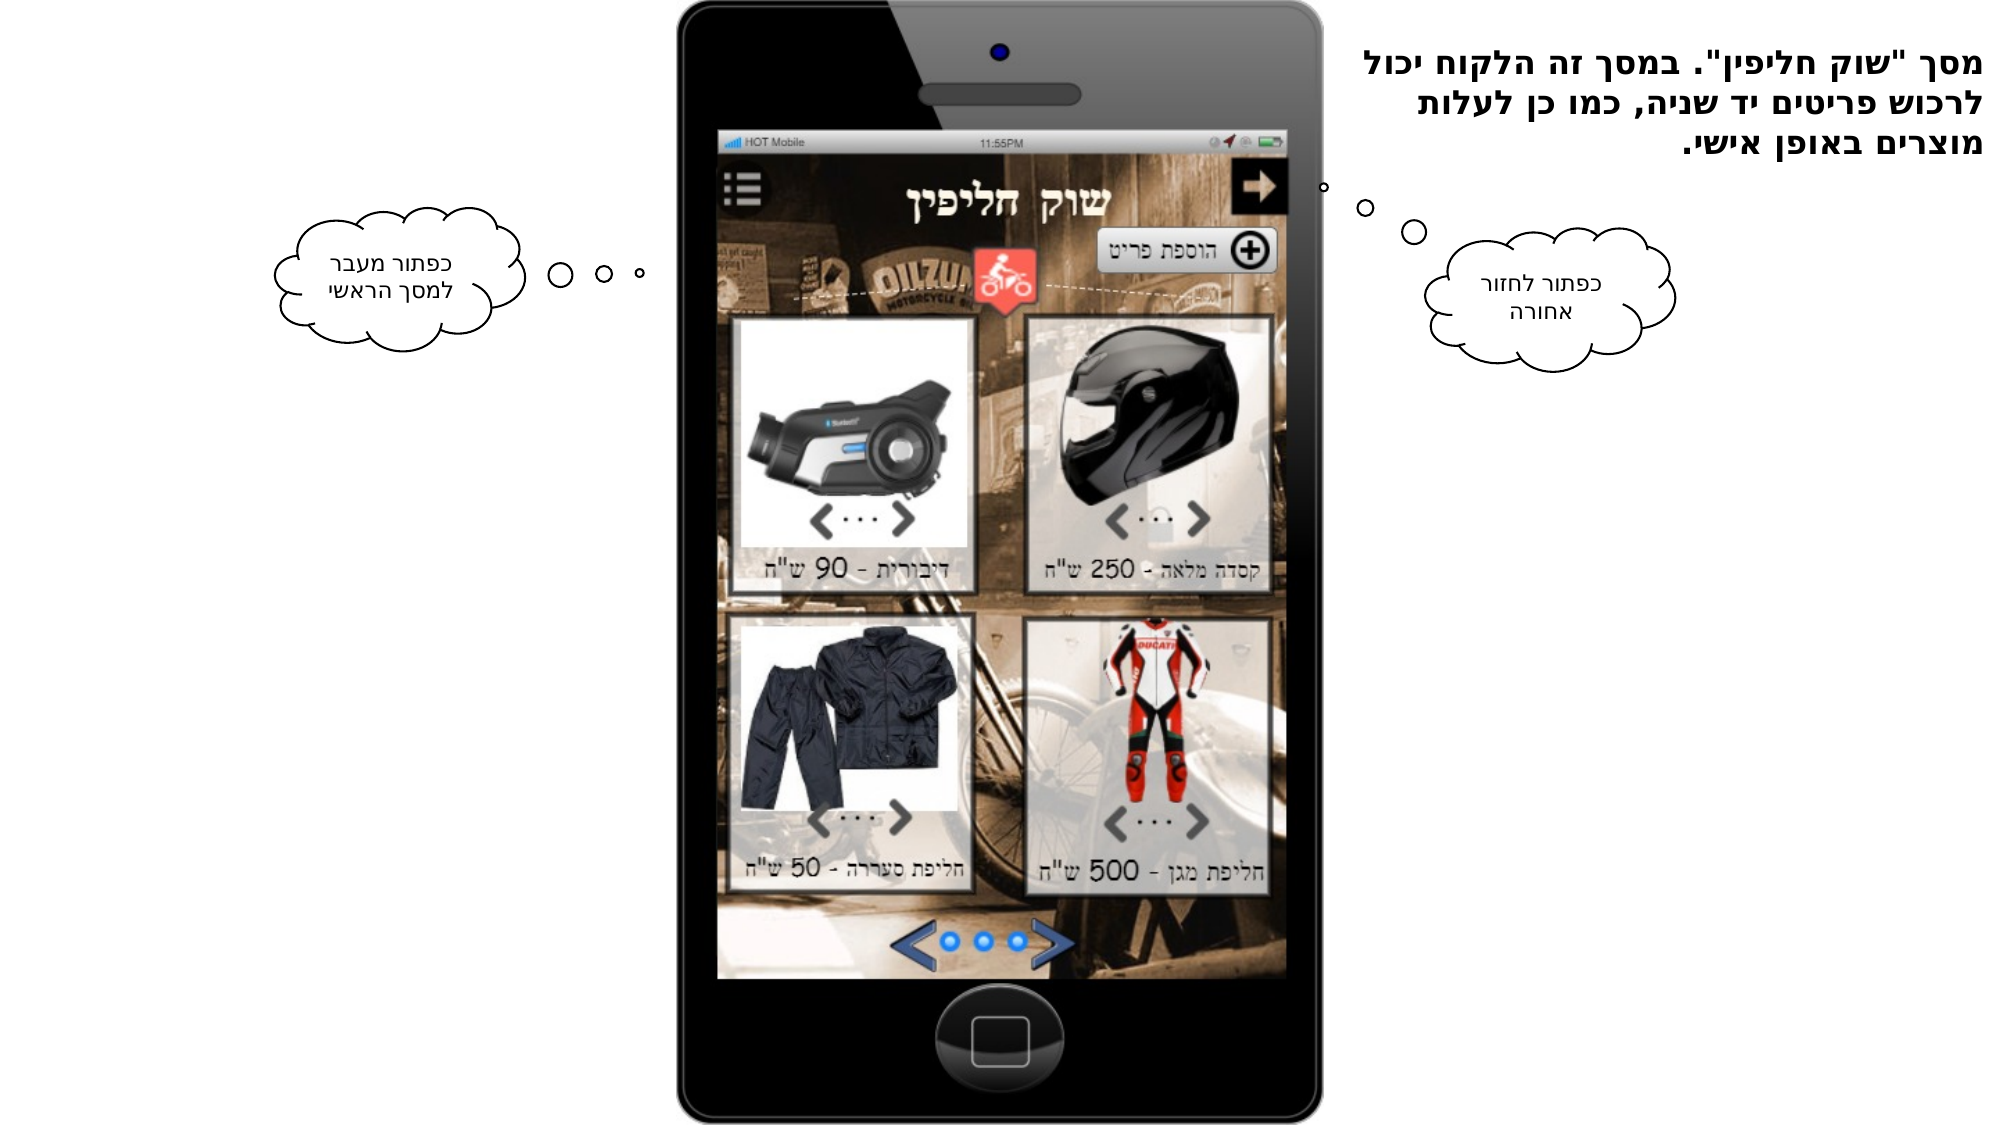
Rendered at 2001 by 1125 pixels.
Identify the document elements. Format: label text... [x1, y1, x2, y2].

text_box כפתור מעבר למסך הראשי [547, 262, 574, 289]
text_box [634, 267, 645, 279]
picture [676, 0, 1324, 1125]
text_box כפתור לחזור אחורה [1423, 227, 1677, 373]
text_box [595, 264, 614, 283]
text_box כפתור מעבר למסך הראשי [273, 206, 527, 353]
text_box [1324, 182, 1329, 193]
text_box כפתור לחזור אחורה [1401, 219, 1428, 246]
text_box כפתור לחזור אחורה [1356, 198, 1375, 218]
text_box מסך "שוק חליפין". במסך זה הלקוח יכול לרכוש פריטים יד שניה, כמו כן לעלות מוצרים באופן אישי. [1336, 34, 2000, 169]
